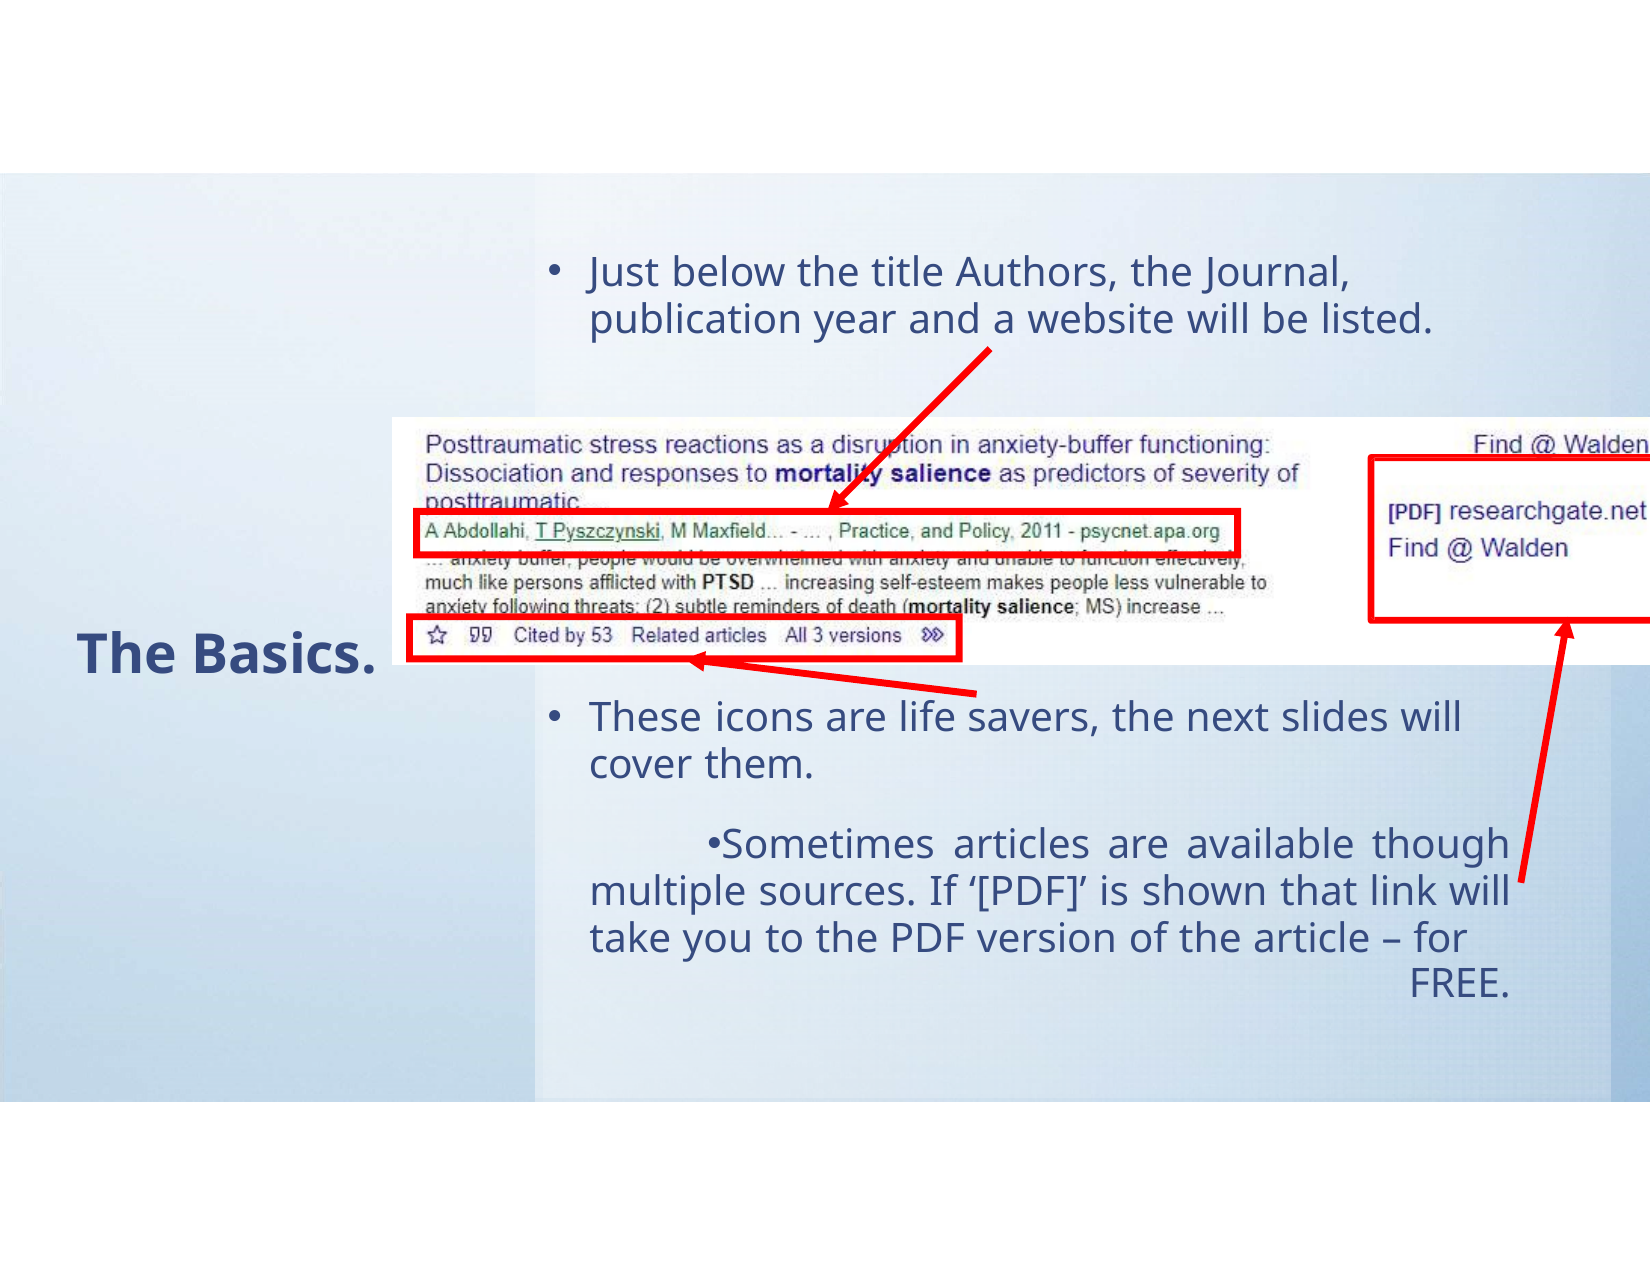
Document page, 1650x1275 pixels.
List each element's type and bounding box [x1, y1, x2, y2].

text_box [0, 172, 1650, 1102]
